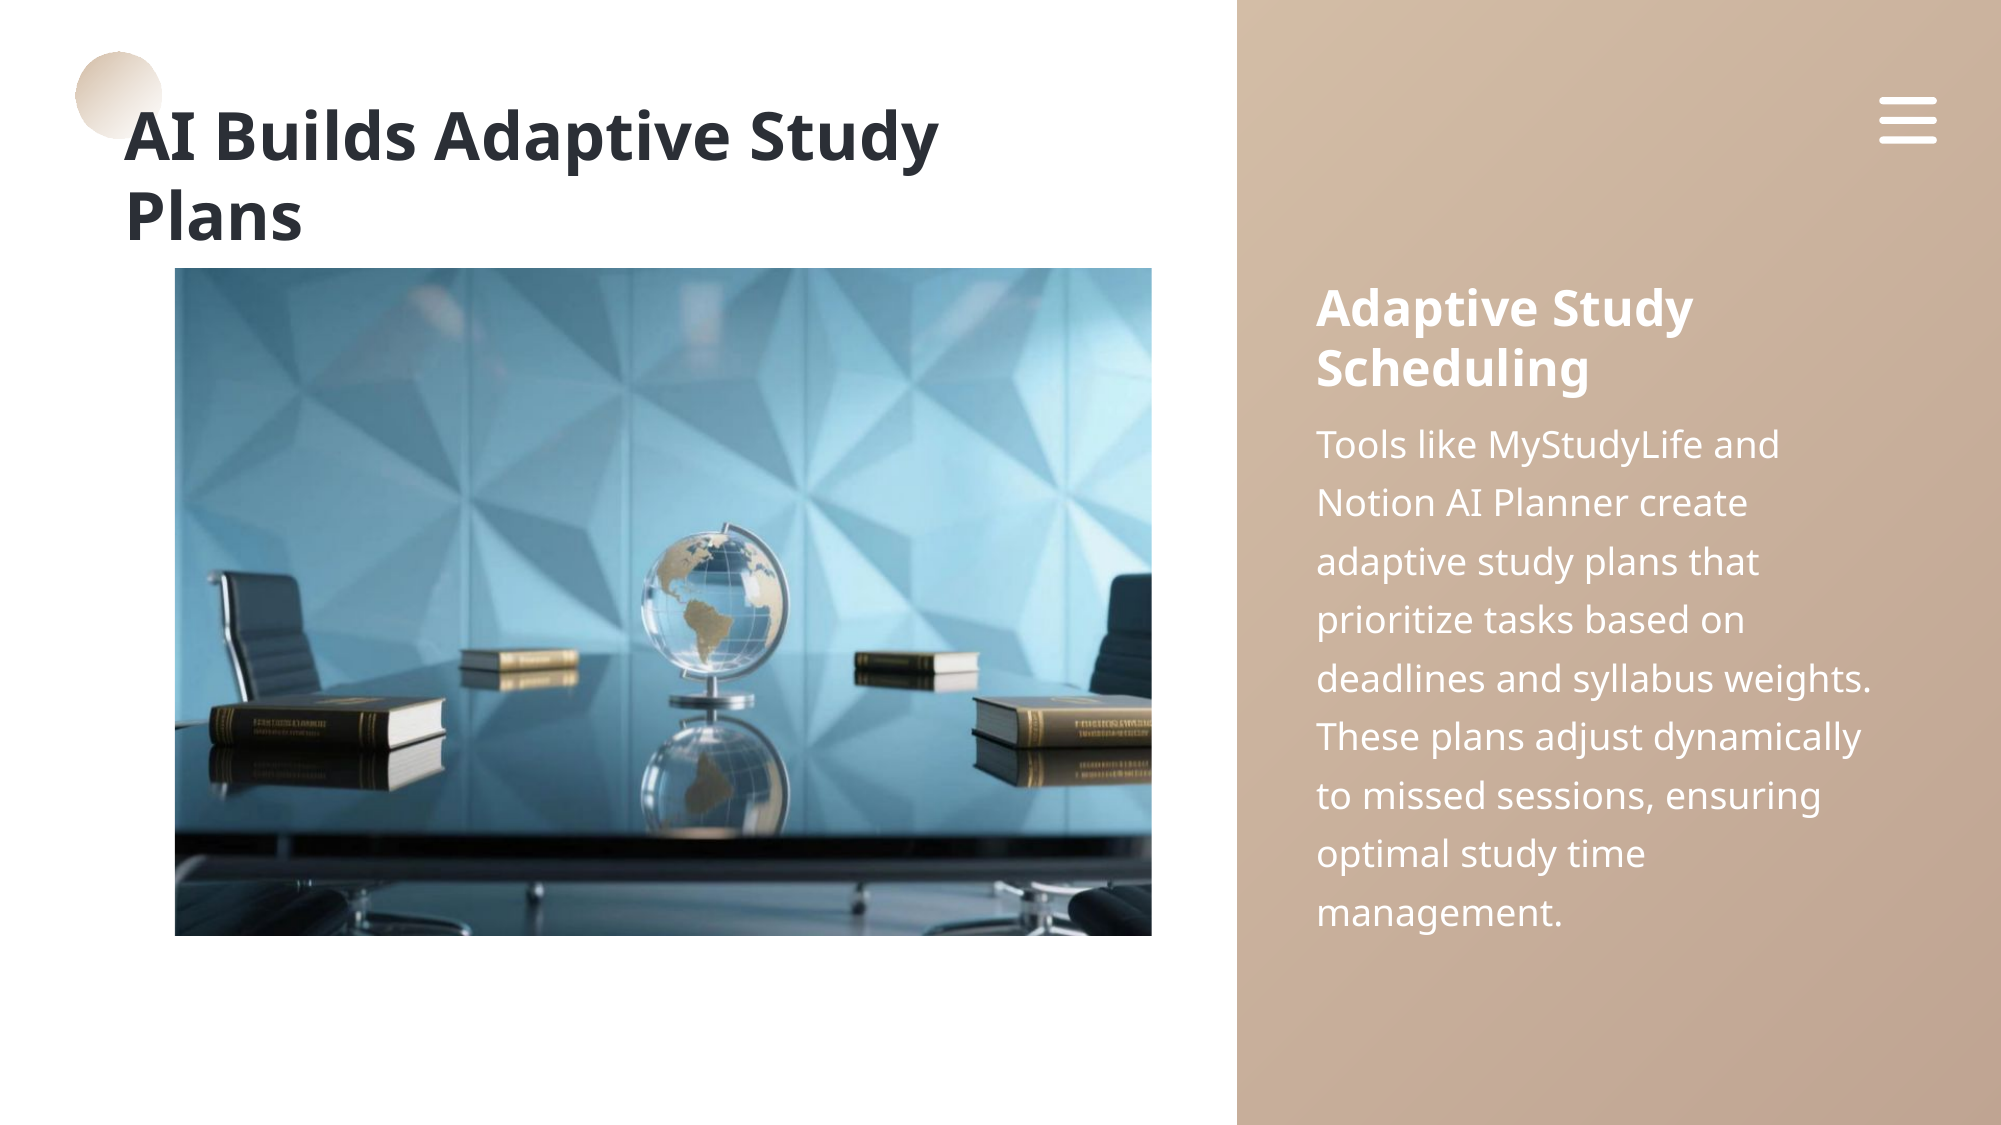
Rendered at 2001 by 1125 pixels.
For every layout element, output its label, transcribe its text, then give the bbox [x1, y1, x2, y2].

text_box [1879, 97, 1937, 105]
picture [174, 268, 1152, 936]
text_box [1237, 0, 2000, 1125]
text_box Adaptive Study Scheduling [1301, 268, 1919, 371]
text_box Tools like MyStudyLife and Notion AI Planner create adaptive study plans that prioritize tasks based on deadlines and syllabus weights. These plans adjust dynamically to missed sessions, ensuring optimal study time management. [1301, 399, 1919, 913]
text_box [1879, 136, 1937, 144]
text_box AI Builds Adaptive Study Plans [109, 85, 1139, 261]
text_box [57, 33, 170, 147]
text_box [1879, 116, 1937, 124]
